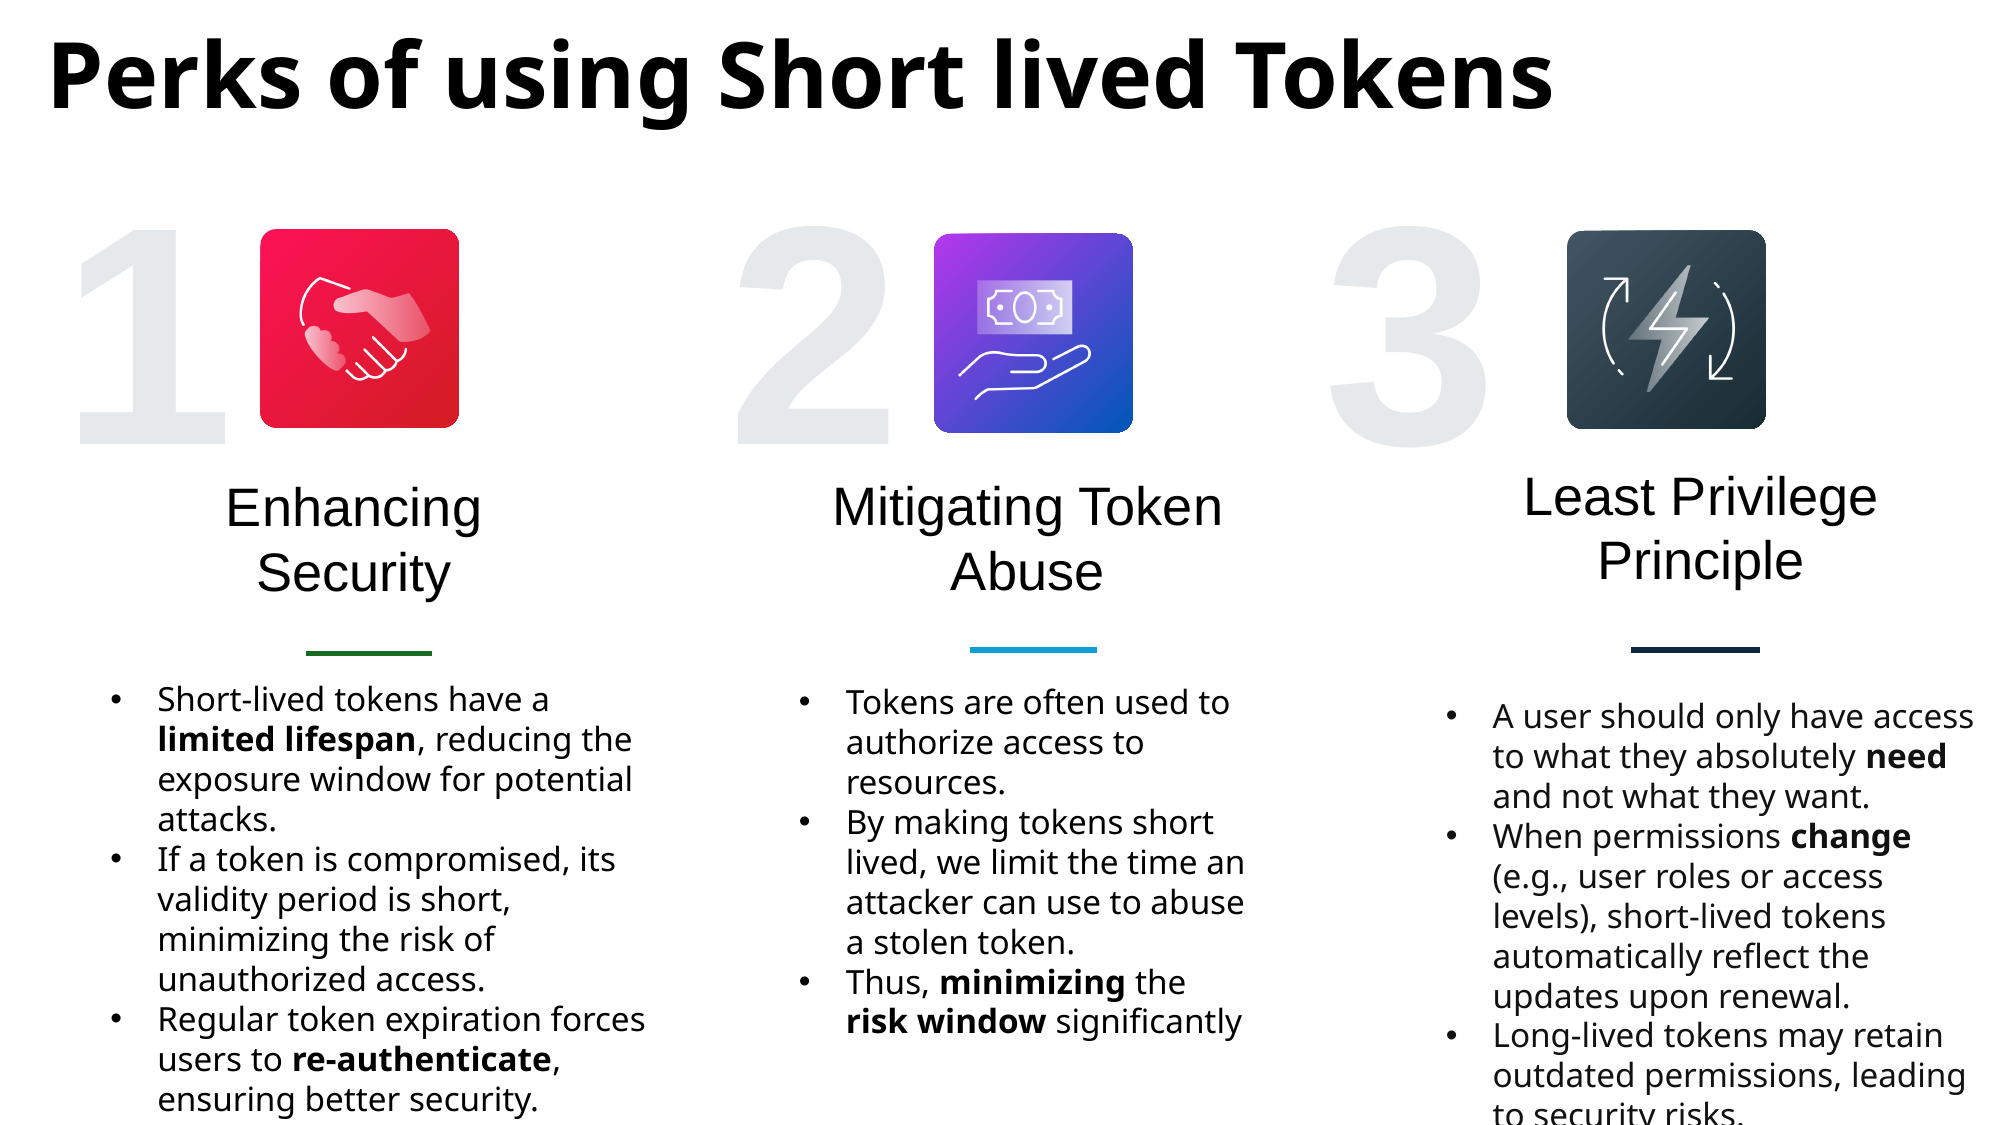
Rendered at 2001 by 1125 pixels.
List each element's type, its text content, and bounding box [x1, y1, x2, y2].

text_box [259, 228, 463, 428]
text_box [1566, 230, 1766, 430]
text_box Least Privilege Principle [1459, 460, 1943, 677]
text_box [31, 471, 671, 1077]
text_box Tokens are often used to authorize access to resources. By making tokens short lived, we limit the time an attacker can use to abuse a stolen token. Thus, minimizing the risk window significantly [705, 673, 1264, 1048]
title Perks of using Short lived Tokens [31, 5, 1760, 152]
text_box 1 [60, 152, 475, 471]
text_box 3 [1323, 152, 1738, 615]
text_box A user should only have access to what they absolutely need and not what they want. When permissions change (e.g., user roles or access levels), short-lived tokens automatically reflect the updates upon renewal. Long-lived tokens may retain outdated permissions, leading to security risks. [1367, 695, 1989, 1087]
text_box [727, 131, 1279, 616]
